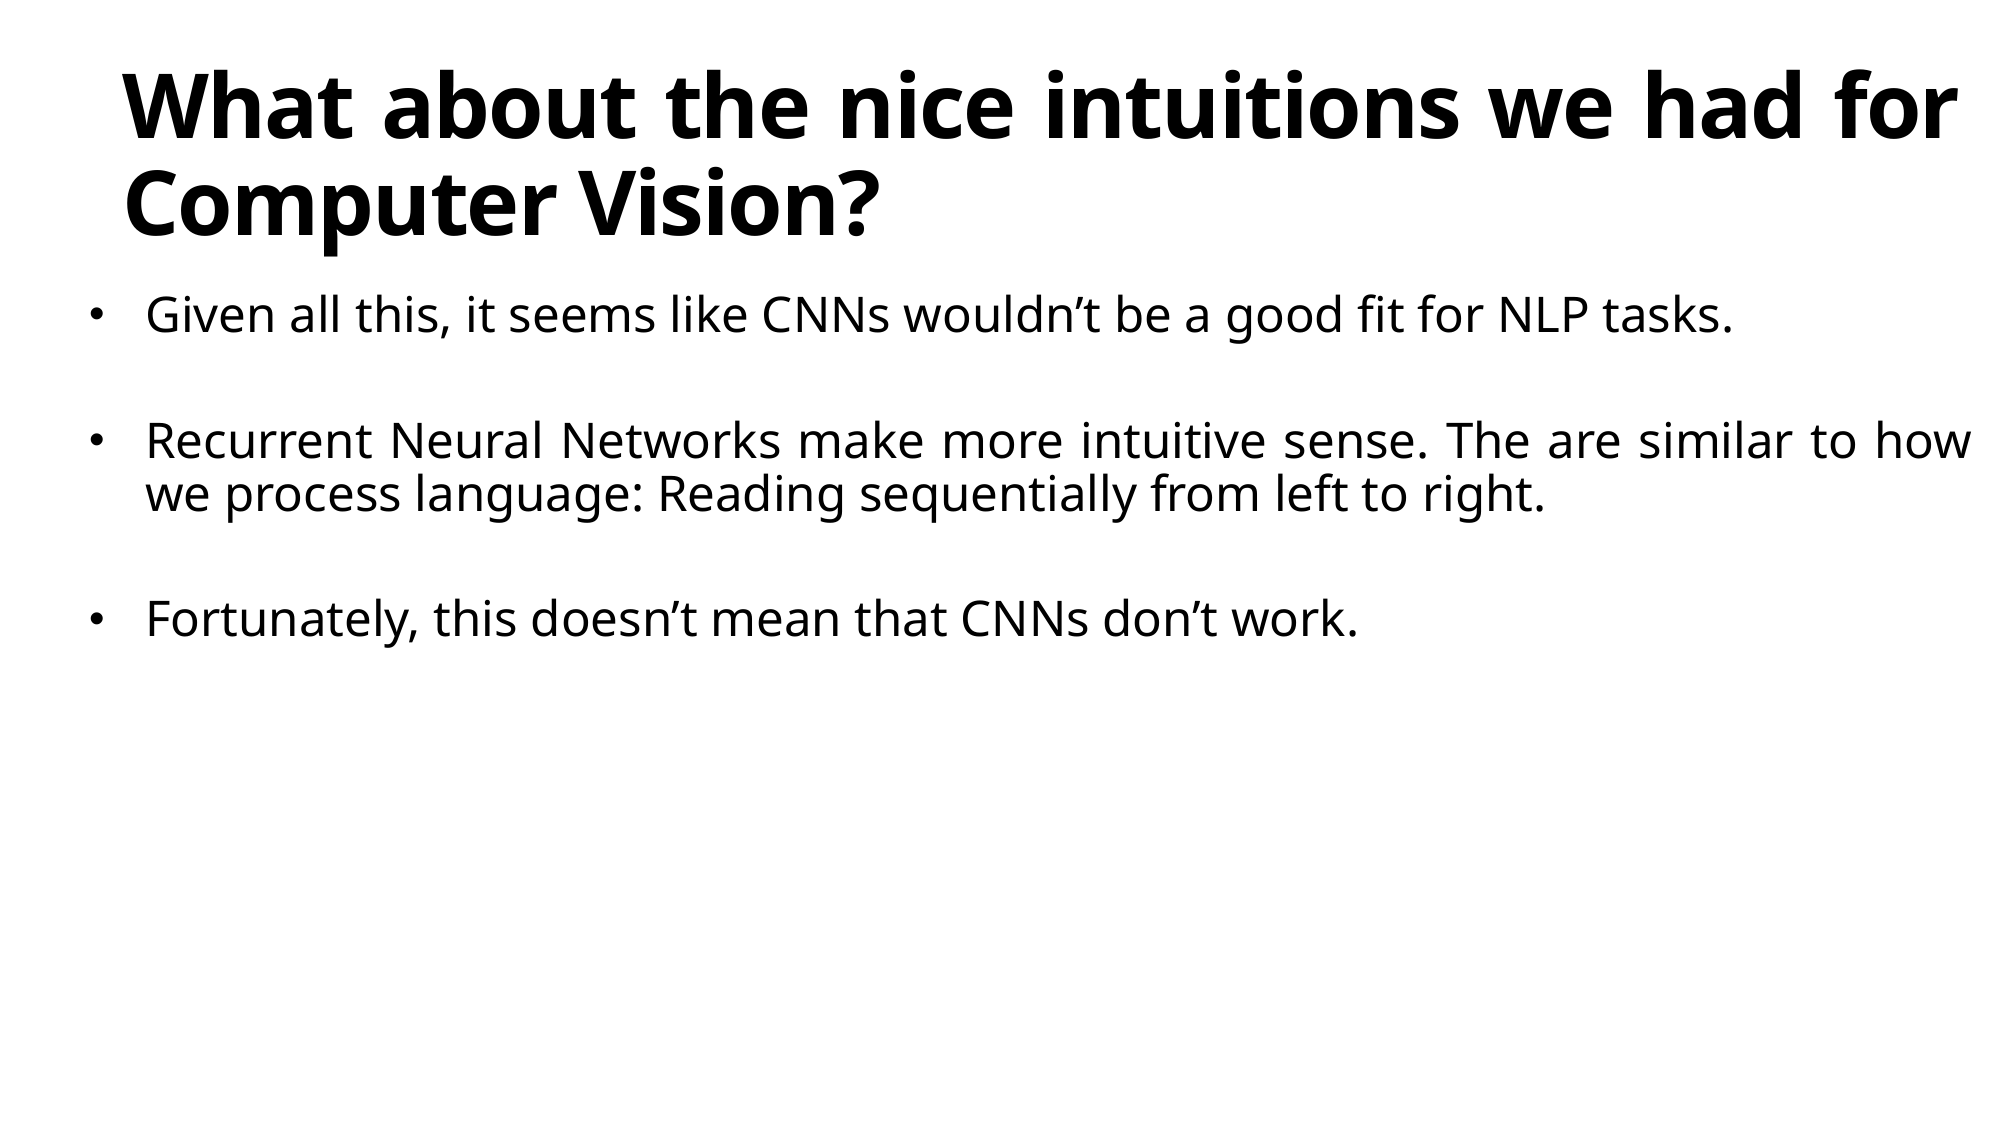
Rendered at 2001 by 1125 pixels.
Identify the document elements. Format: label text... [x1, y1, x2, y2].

text_box What about the nice intuitions we had for Computer Vision? [108, 53, 1974, 249]
text_box Given all this, it seems like CNNs wouldn’t be a good fit for NLP tasks. Recurrent Neural Networks make more intuitive sense. The are similar to how we process language: Reading sequentially from left to right. Fortunately, this doesn’t mean that CNNs don’t work. [74, 283, 1987, 990]
